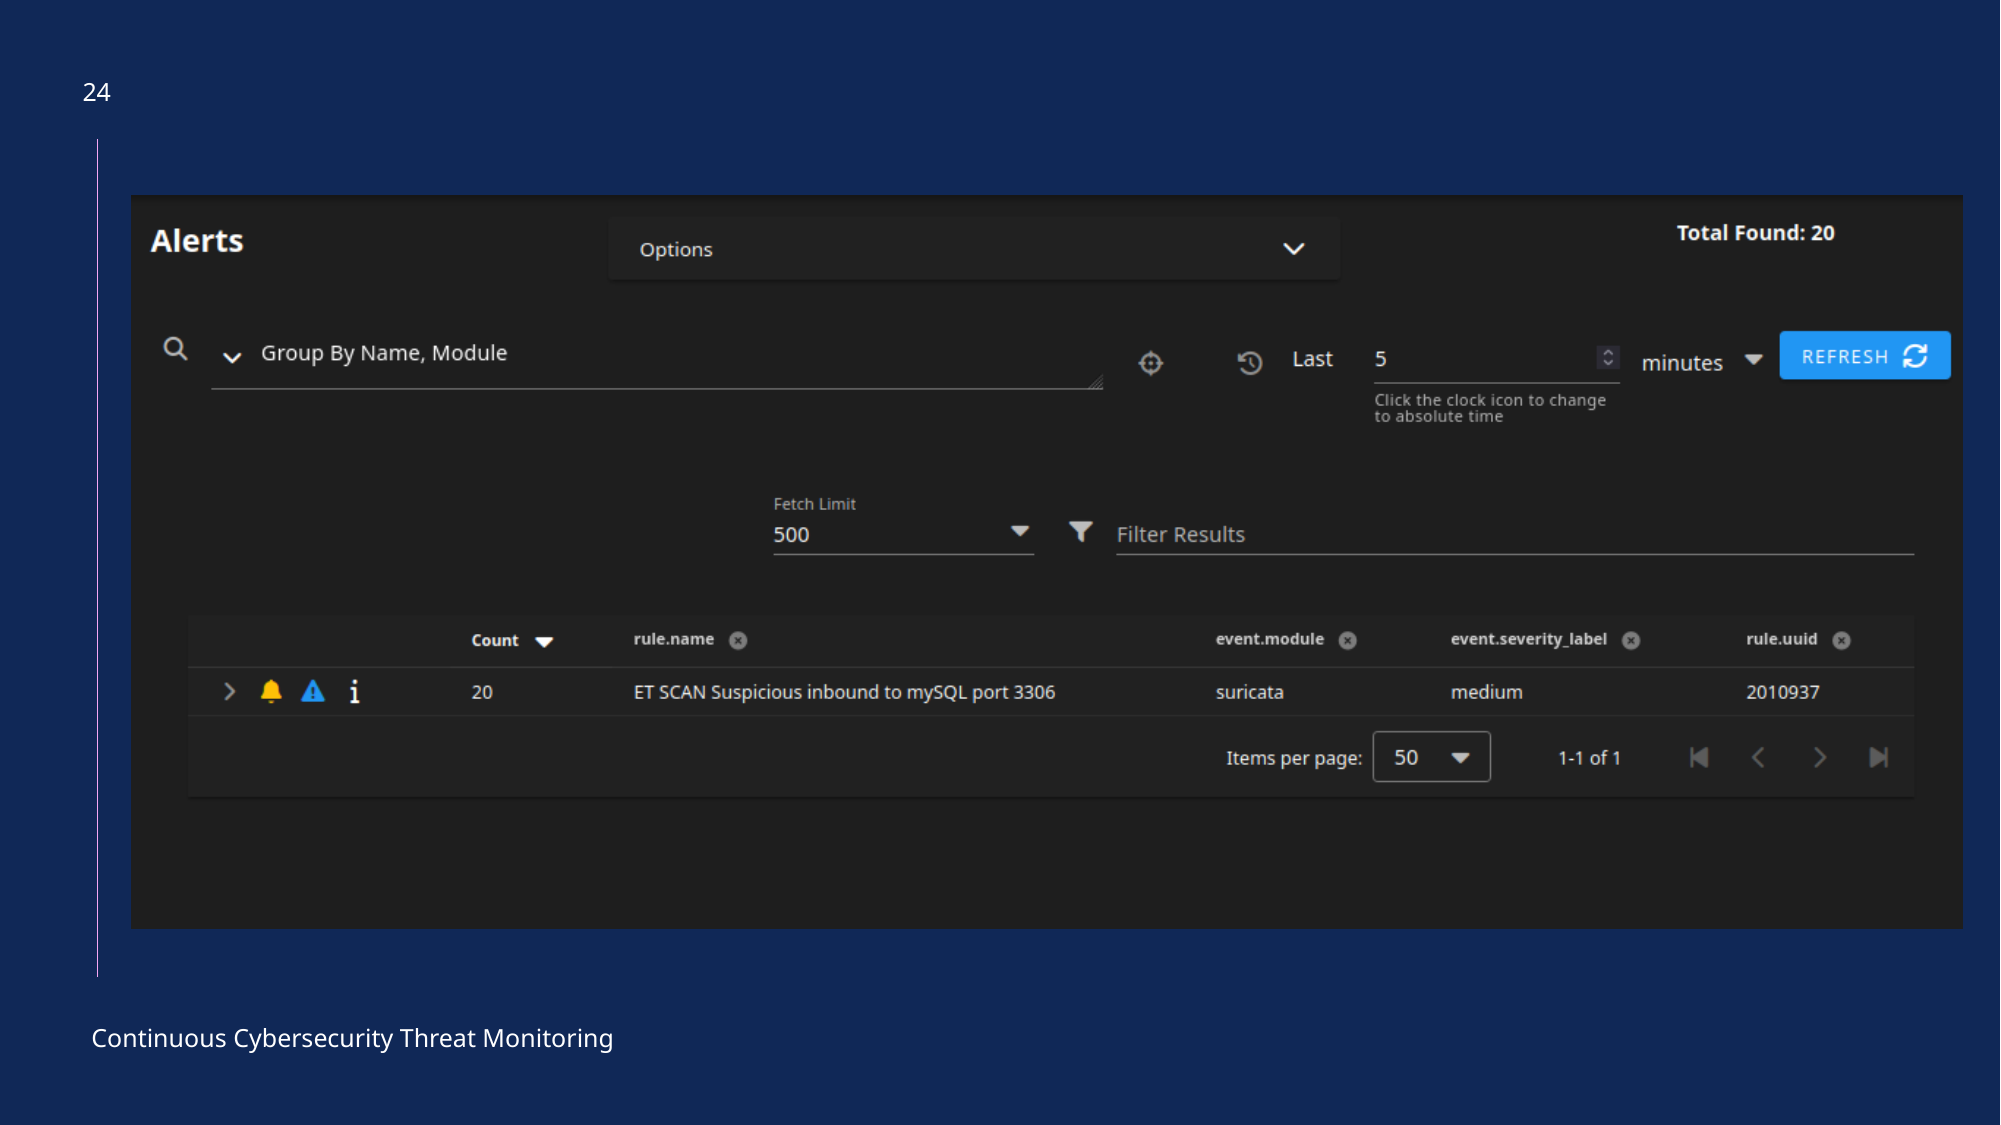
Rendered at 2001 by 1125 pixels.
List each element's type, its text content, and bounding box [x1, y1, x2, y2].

picture [131, 195, 1963, 929]
text_box Continuous Cybersecurity Threat Monitoring [76, 1015, 914, 1061]
slide_number 24 [53, 67, 140, 119]
